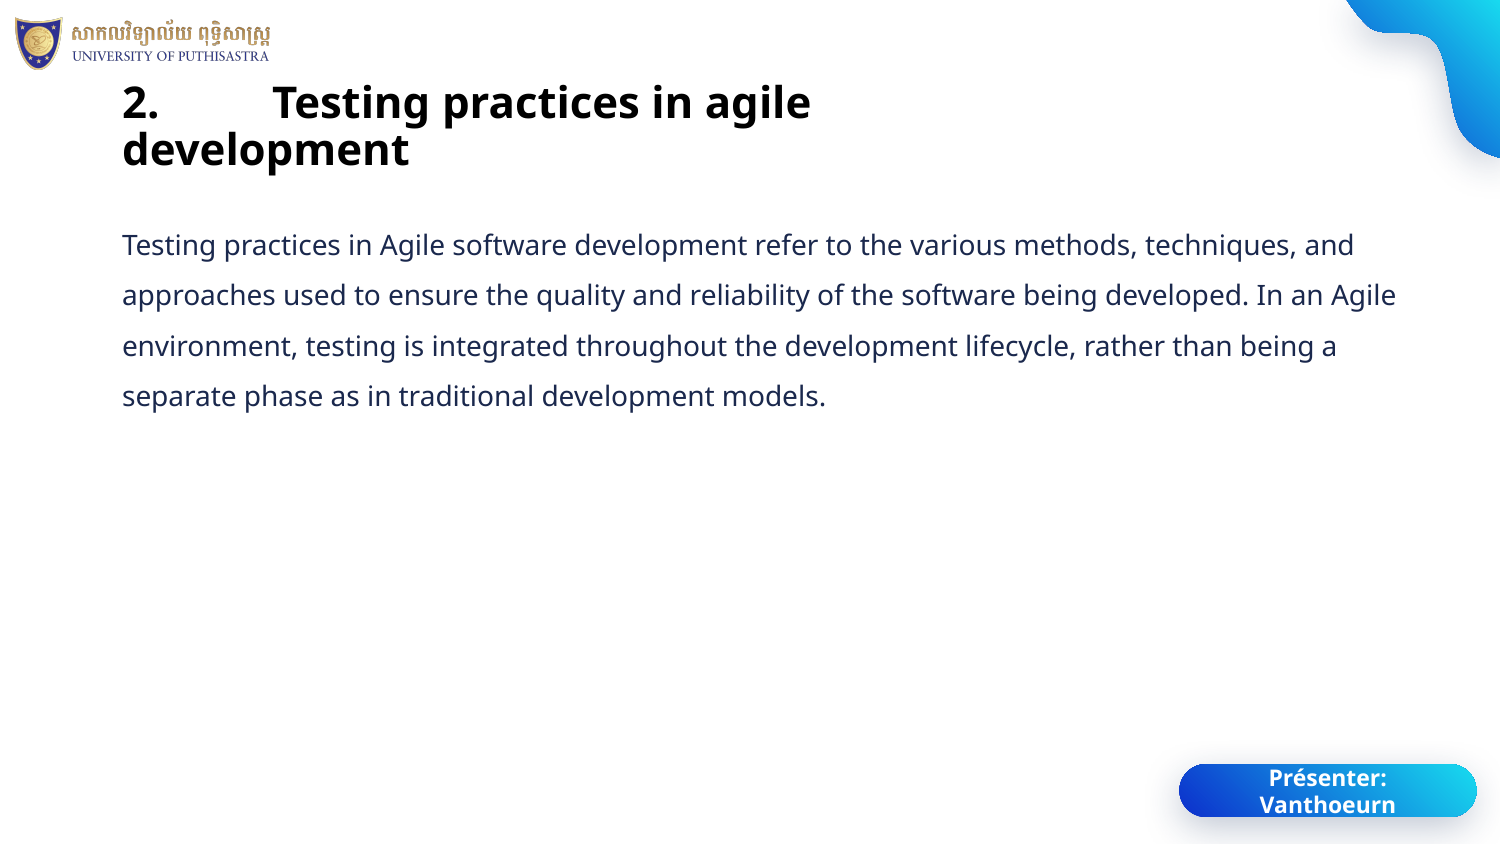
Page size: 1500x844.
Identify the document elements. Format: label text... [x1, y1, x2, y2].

picture [15, 16, 270, 71]
text_box [1346, 0, 1500, 158]
text_box Présenter: Vanthoeurn [1179, 764, 1477, 817]
title 2. Testing practices in agile development [107, 88, 1125, 167]
text_box Testing practices in Agile software development refer to the various methods, techniques, and approaches used to ensure the quality and reliability of the software being developed. In an Agile environment, testing is integrated throughout the development lifecycle, rather than being a separate phase as in traditional development models. [107, 195, 1433, 428]
